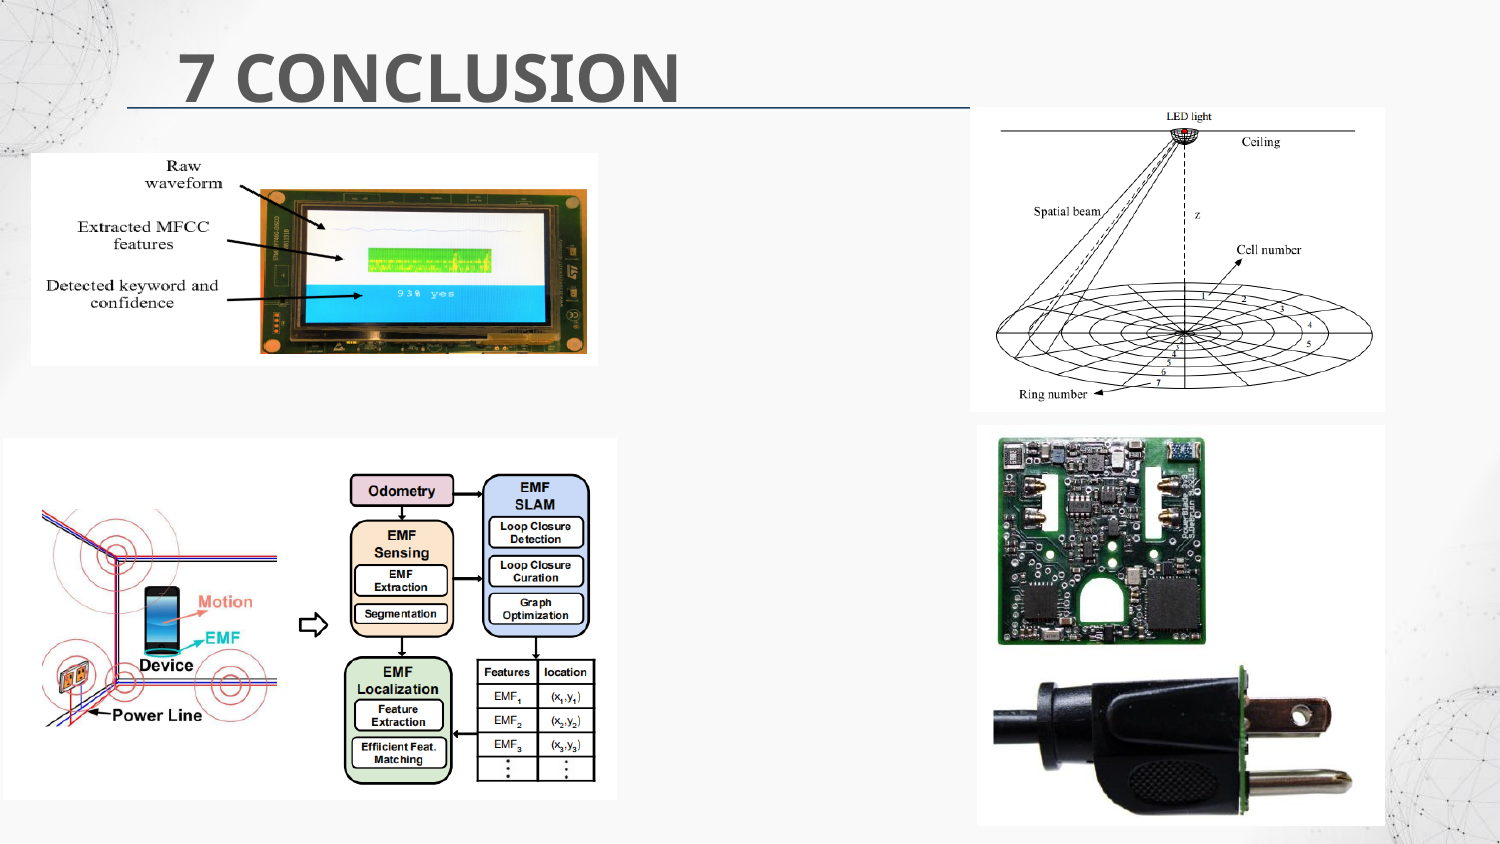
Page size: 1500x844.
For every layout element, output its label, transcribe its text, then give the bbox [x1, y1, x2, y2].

picture [0, 0, 1500, 844]
text_box 7 CONCLUSION [108, 30, 754, 122]
